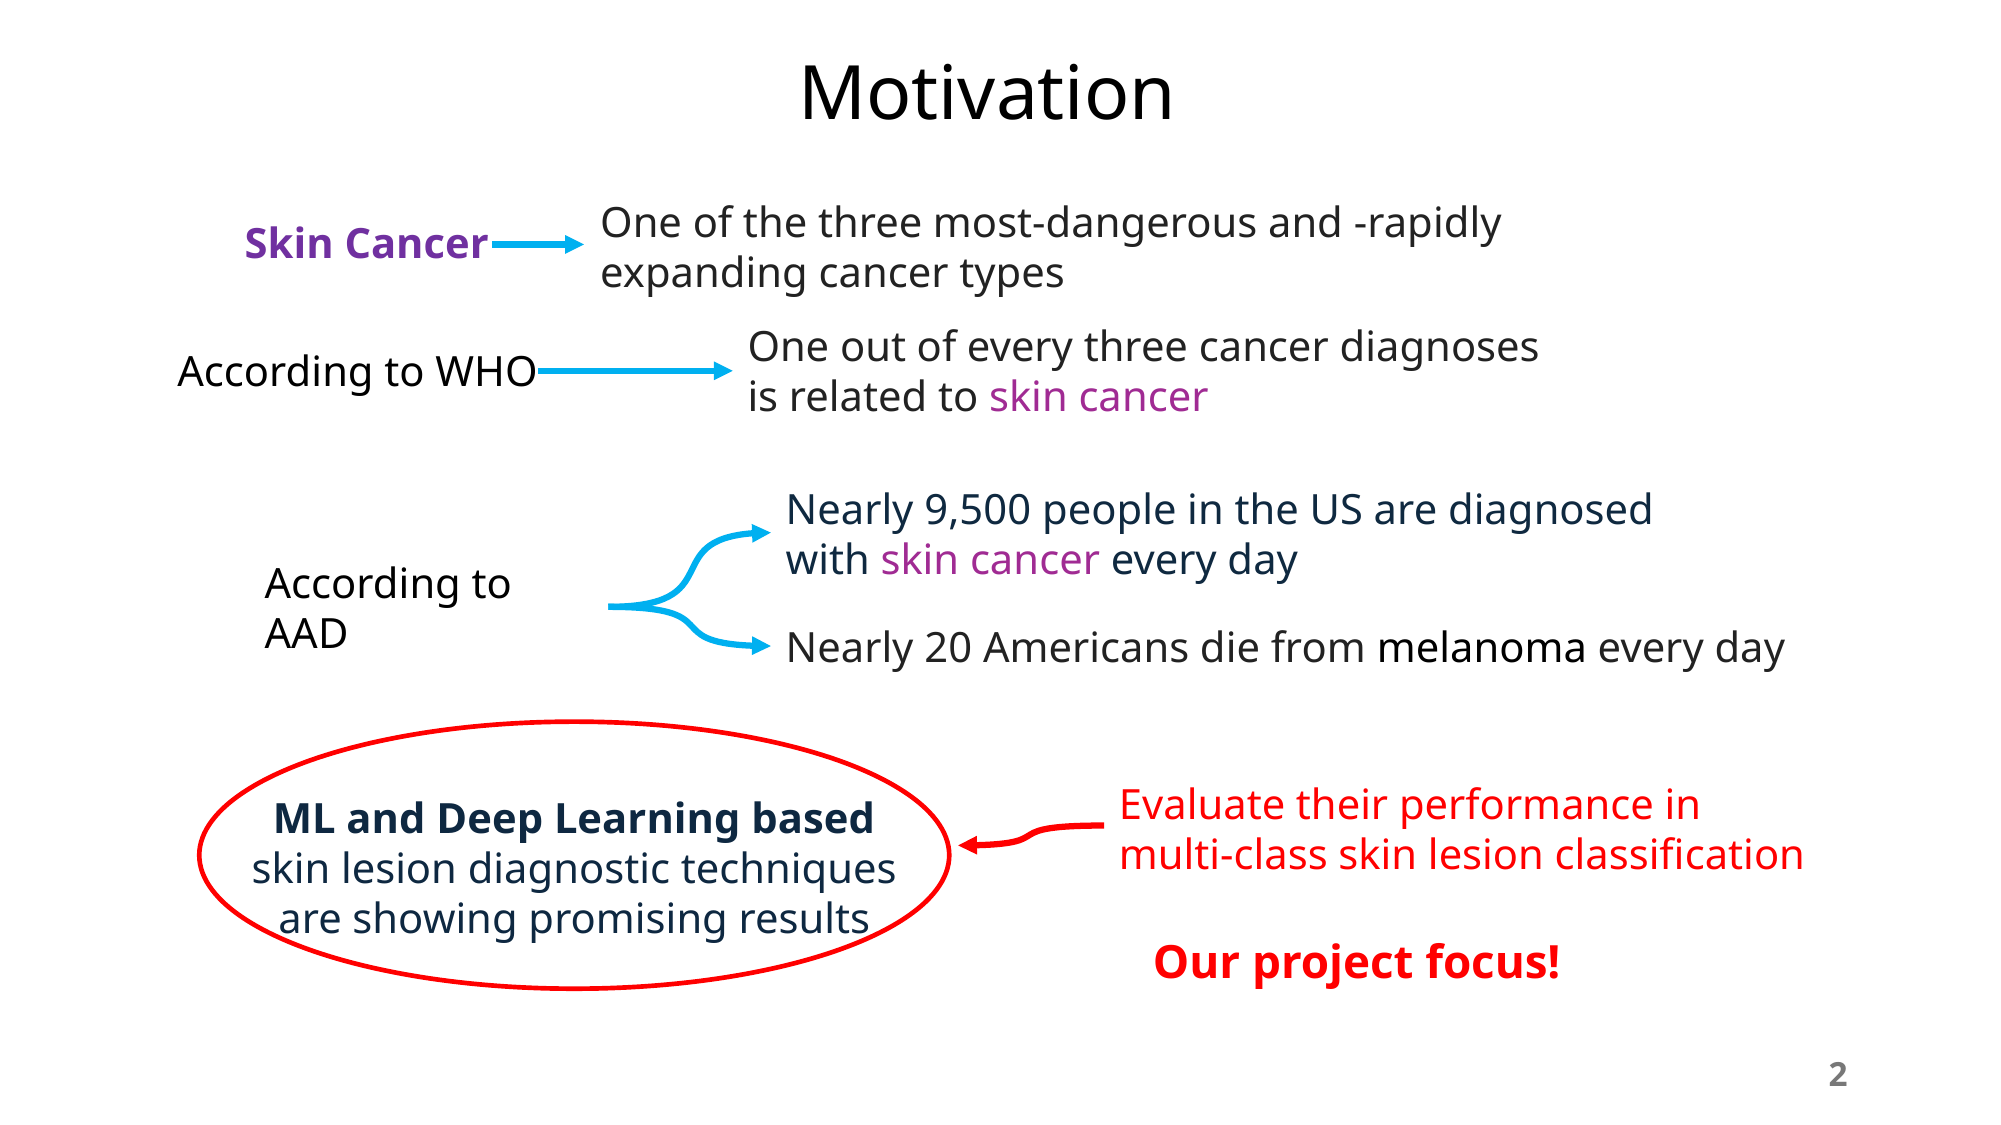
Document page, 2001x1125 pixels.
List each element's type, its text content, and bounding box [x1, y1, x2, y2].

text_box Our project focus! [1038, 924, 1676, 995]
text_box [197, 720, 951, 991]
text_box Evaluate their performance in multi-class skin lesion classification [1104, 770, 1823, 885]
text_box Nearly 9,500 people in the US are diagnosed with skin cancer every day [770, 475, 1737, 590]
text_box Skin Cancer [229, 209, 585, 275]
text_box ML and Deep Learning based skin lesion diagnostic techniques are showing promising results [227, 909, 302, 950]
text_box According to WHO [162, 337, 598, 403]
text_box According to AAD [249, 549, 609, 665]
slide_number 2 [1701, 1042, 1863, 1103]
text_box Motivation [783, 9, 1293, 181]
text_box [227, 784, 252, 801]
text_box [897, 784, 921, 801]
text_box ML and Deep Learning based skin lesion diagnostic techniques are showing promising results [846, 909, 921, 950]
text_box Nearly 20 Americans die from melanoma every day [770, 613, 1962, 679]
text_box One out of every three cancer diagnoses is related to skin cancer [732, 312, 1567, 428]
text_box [607, 581, 772, 647]
text_box One of the three most-dangerous and -rapidly expanding cancer types [585, 188, 1693, 303]
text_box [607, 532, 772, 581]
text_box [957, 824, 1105, 846]
